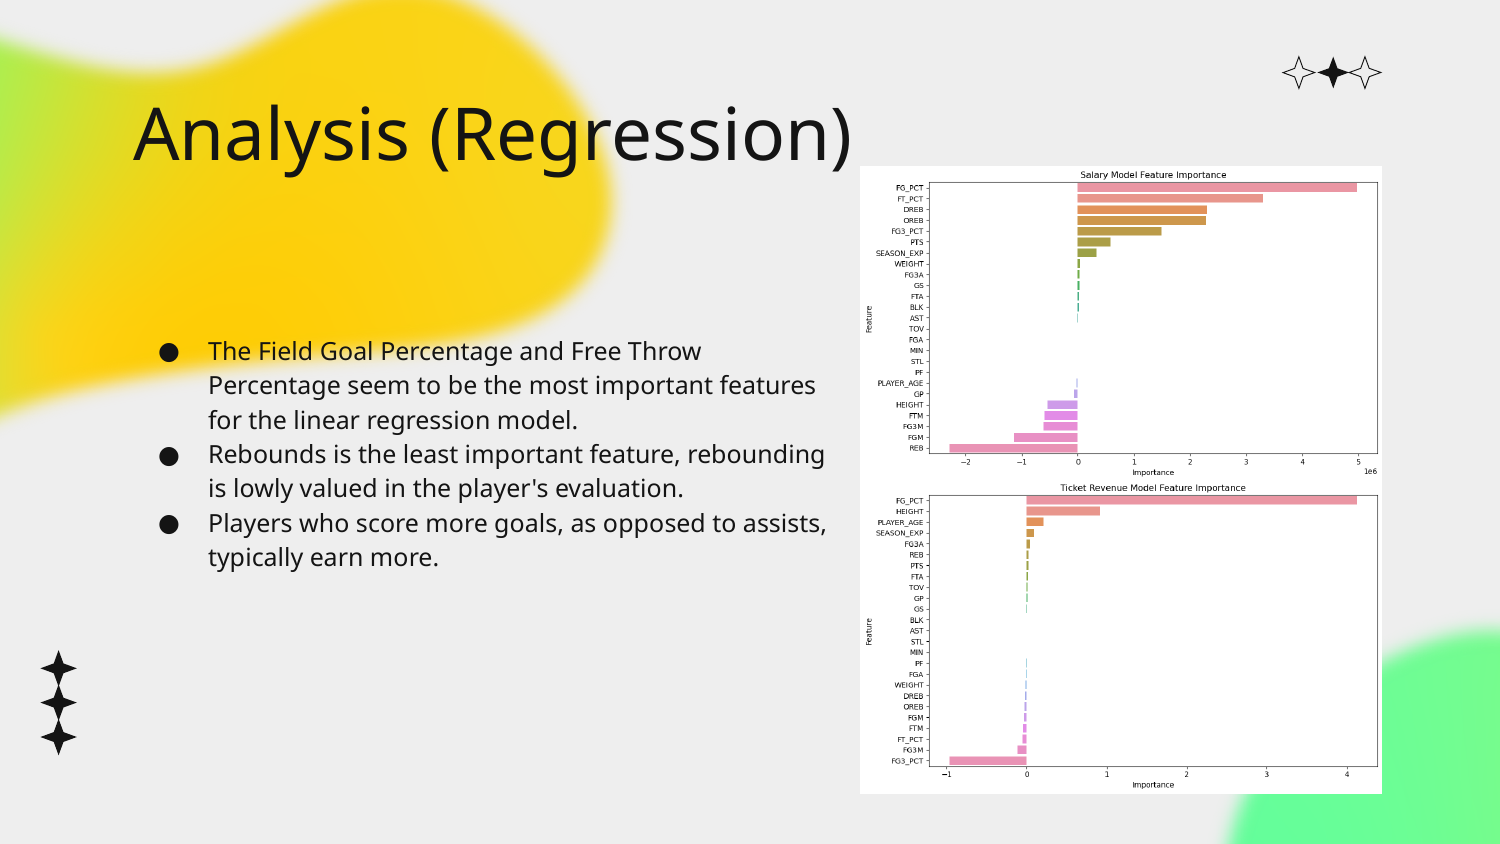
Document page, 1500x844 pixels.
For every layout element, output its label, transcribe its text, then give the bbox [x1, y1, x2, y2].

picture [0, 0, 634, 661]
picture [860, 166, 1500, 844]
title Analysis (Regression) [118, 72, 1382, 167]
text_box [1282, 56, 1382, 89]
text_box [40, 649, 78, 756]
subtitle The Field Goal Percentage and Free Throw Percentage seem to be the most important features for the linear regression model. Rebounds is the least important feature, rebounding is lowly valued in the player's evaluation. Players who score more goals, as opposed to assists, typically earn more. [118, 315, 854, 645]
